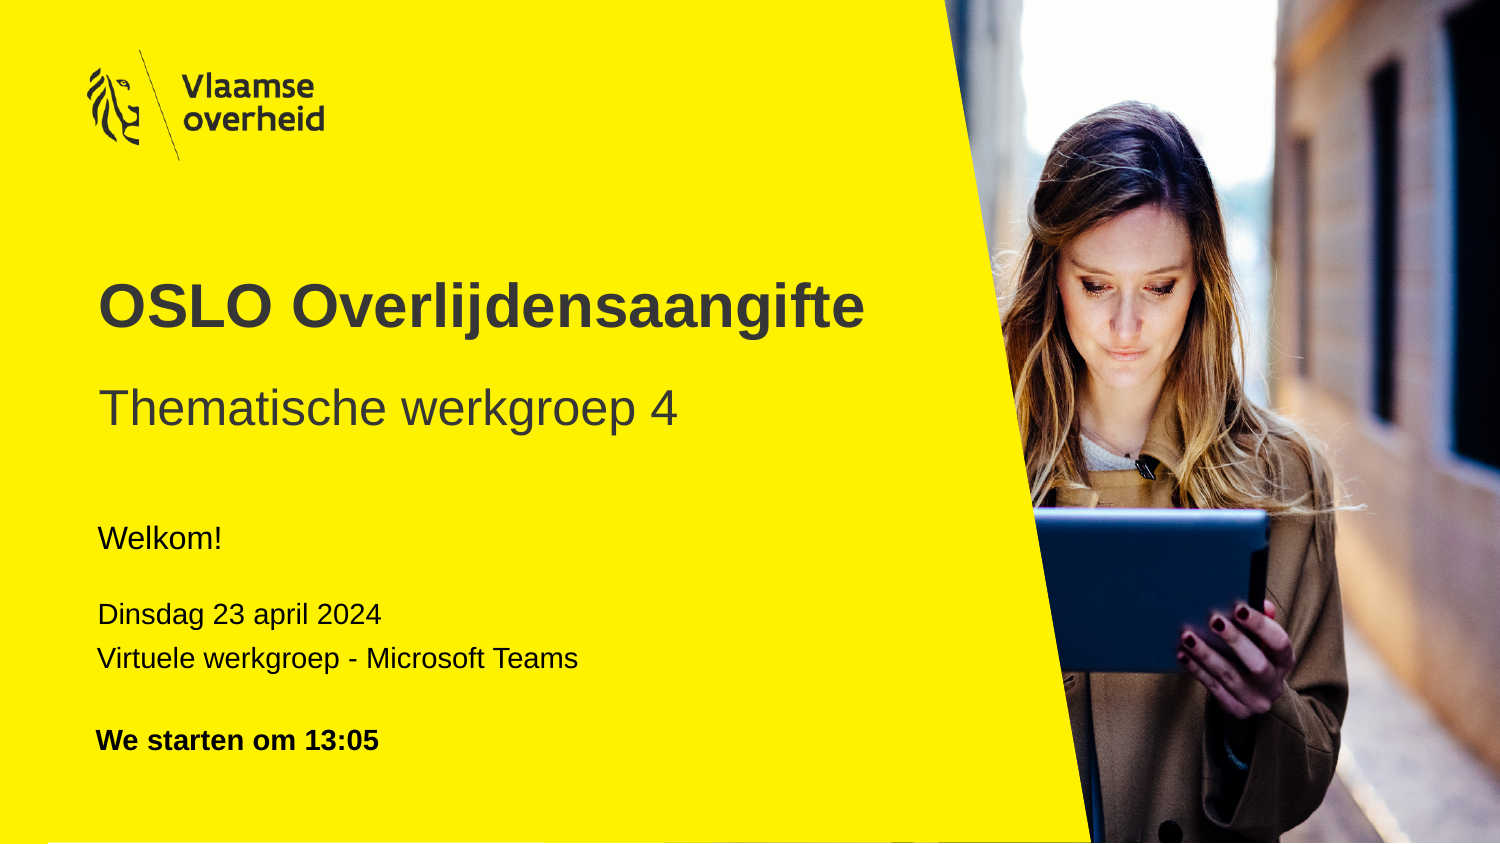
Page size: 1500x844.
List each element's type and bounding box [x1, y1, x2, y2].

picture [81, 44, 382, 166]
text_box [0, 0, 1092, 843]
picture [1092, 0, 1500, 843]
